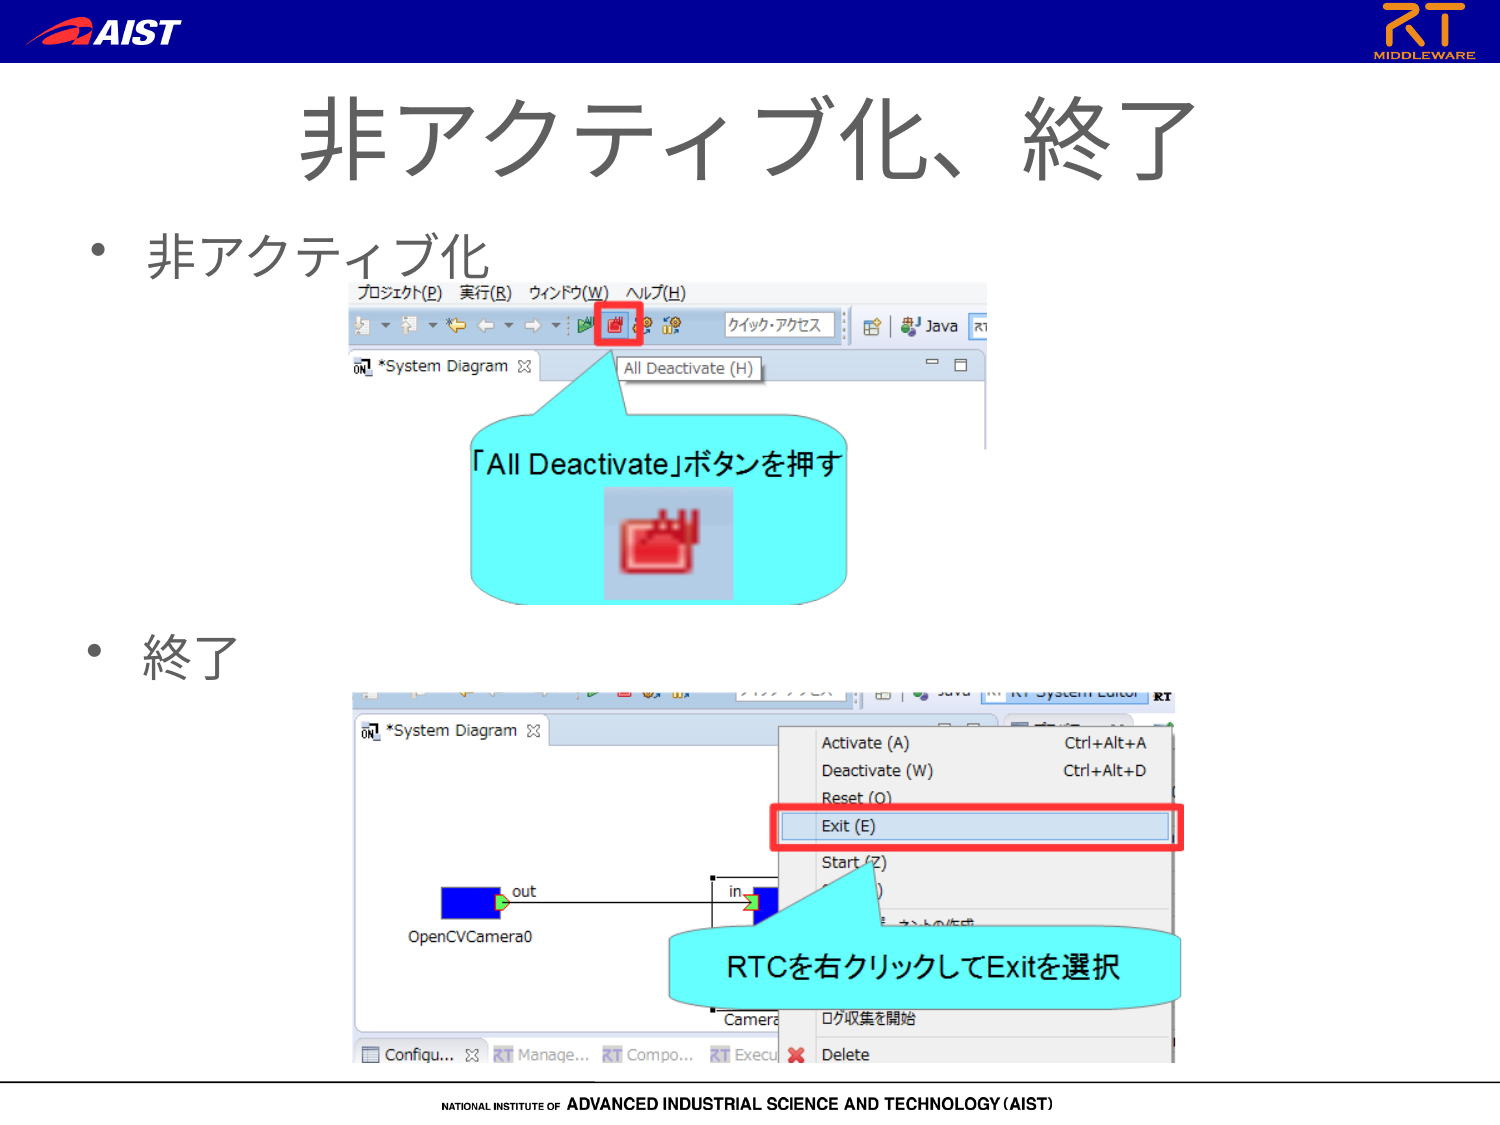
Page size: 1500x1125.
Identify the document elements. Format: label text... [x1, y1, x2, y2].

picture [352, 692, 1184, 1063]
picture [442, 1097, 1052, 1110]
picture [0, 0, 1500, 63]
picture [348, 282, 987, 605]
text_box 非アクティブ化 [74, 229, 1326, 319]
title 非アクティブ化、終了 [29, 66, 1474, 208]
text_box 終了 [71, 630, 1323, 720]
